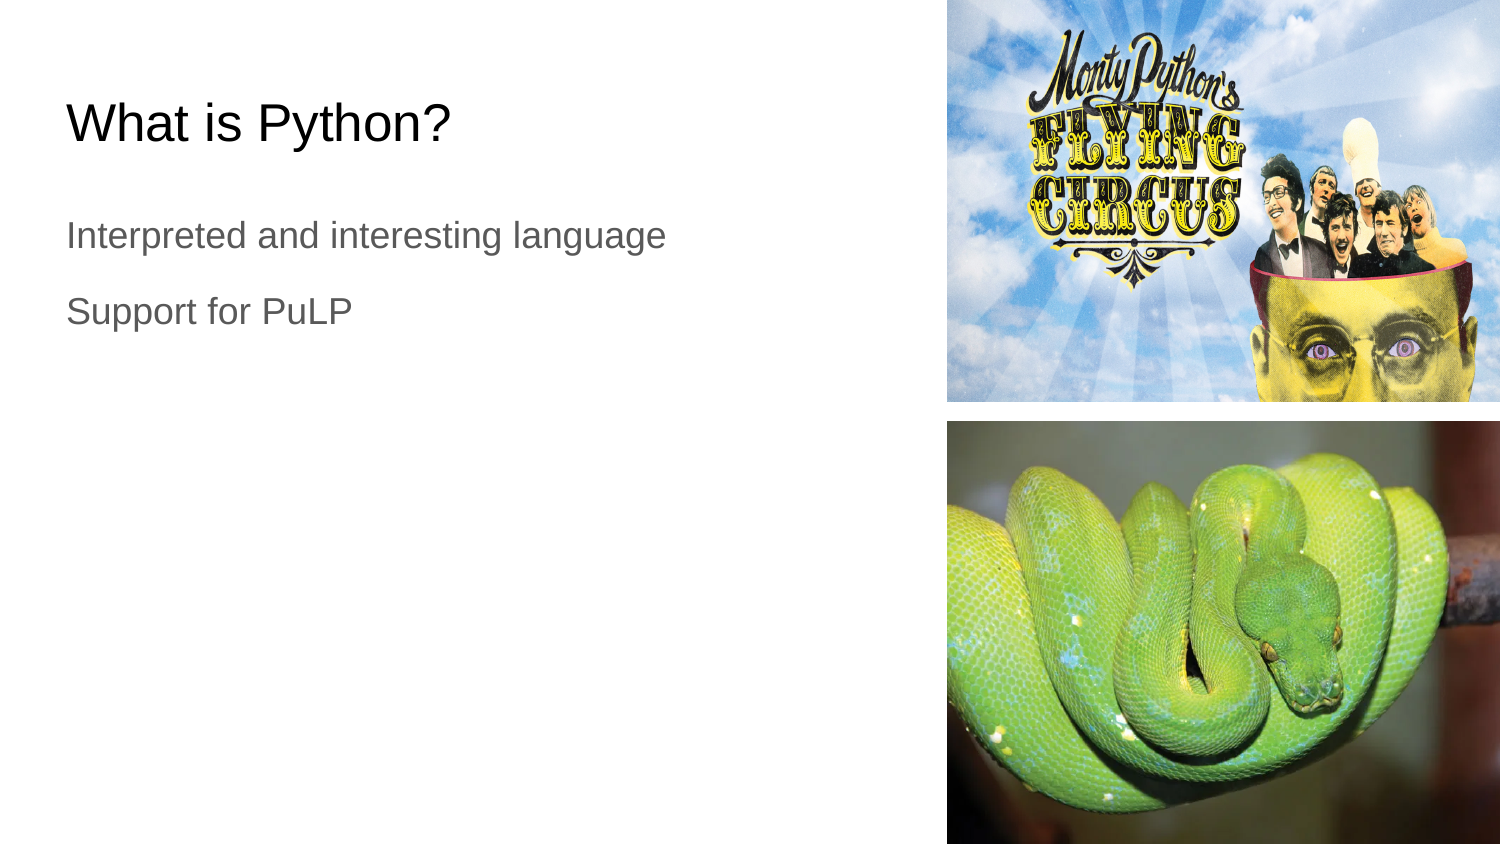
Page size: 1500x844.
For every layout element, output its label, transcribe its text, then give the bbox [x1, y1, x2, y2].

picture [947, 421, 1500, 844]
title What is Python? [51, 72, 941, 167]
picture [947, 0, 1500, 402]
list Interpreted and interesting language Support for PuLP [51, 189, 1449, 750]
